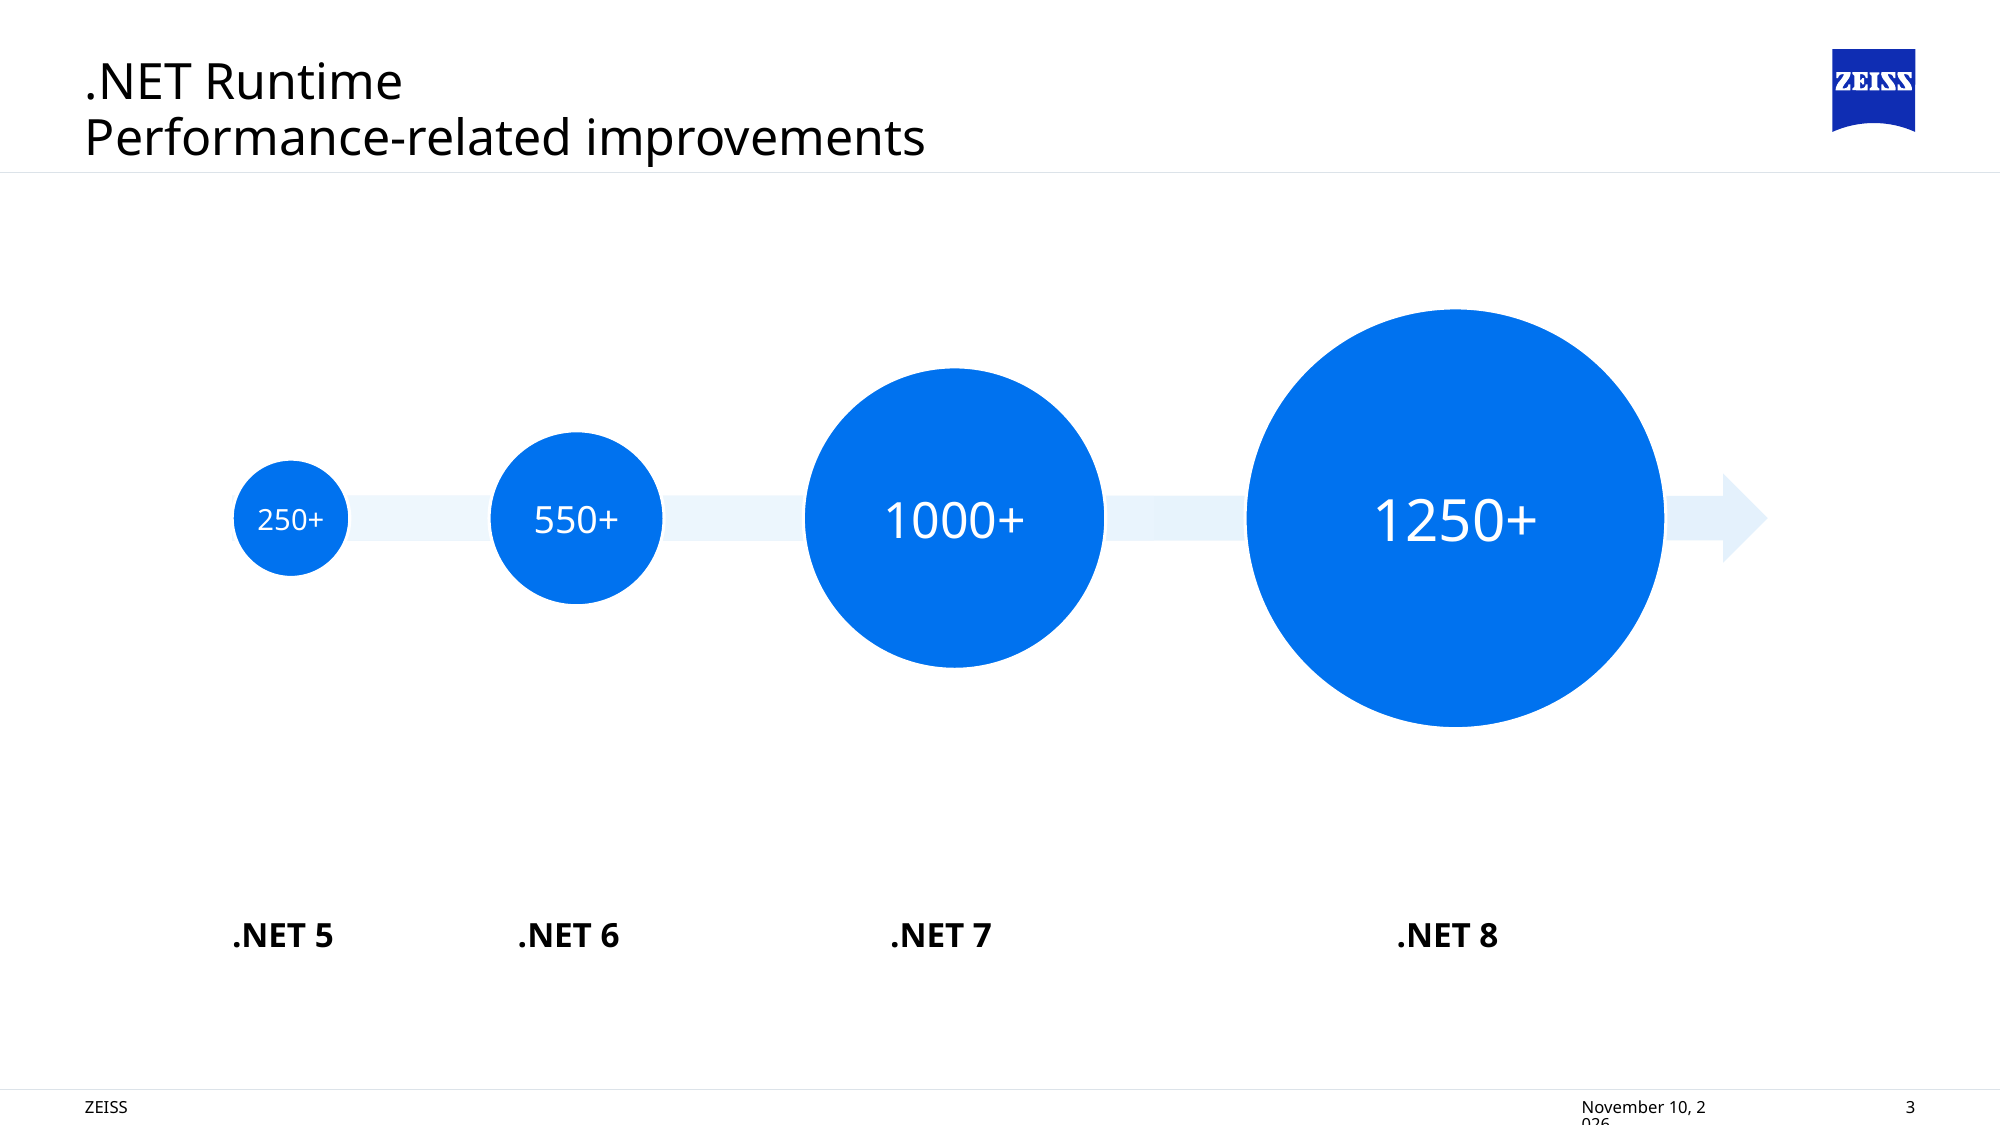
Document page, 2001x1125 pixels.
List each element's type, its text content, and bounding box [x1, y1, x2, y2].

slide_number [1581, 1097, 1710, 1118]
footer ZEISS [85, 1097, 724, 1118]
slide_number 3 [1885, 1097, 1916, 1118]
list Performance-related improvements [85, 105, 1683, 167]
title .NET Runtime [85, 49, 1683, 105]
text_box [232, 307, 1768, 956]
